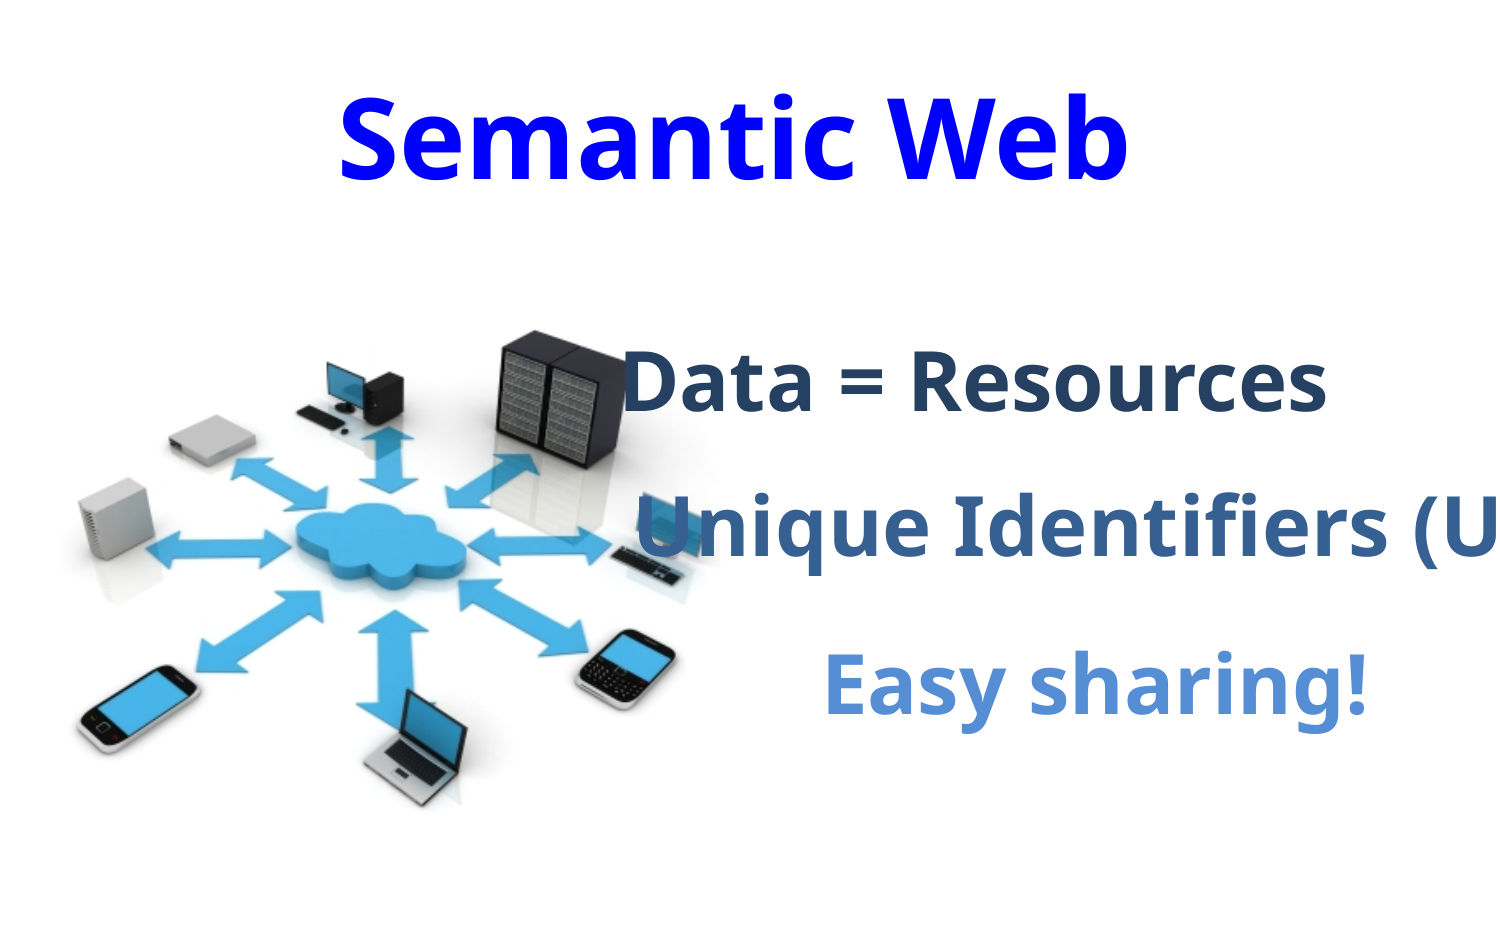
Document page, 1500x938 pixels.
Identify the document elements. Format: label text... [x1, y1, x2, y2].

text_box Data = Resources [761, 321, 1344, 436]
text_box Unique Identifiers (URI) [764, 465, 1500, 581]
text_box Easy sharing! [806, 623, 1385, 739]
text_box Semantic Web [322, 59, 1148, 210]
picture [47, 320, 760, 822]
